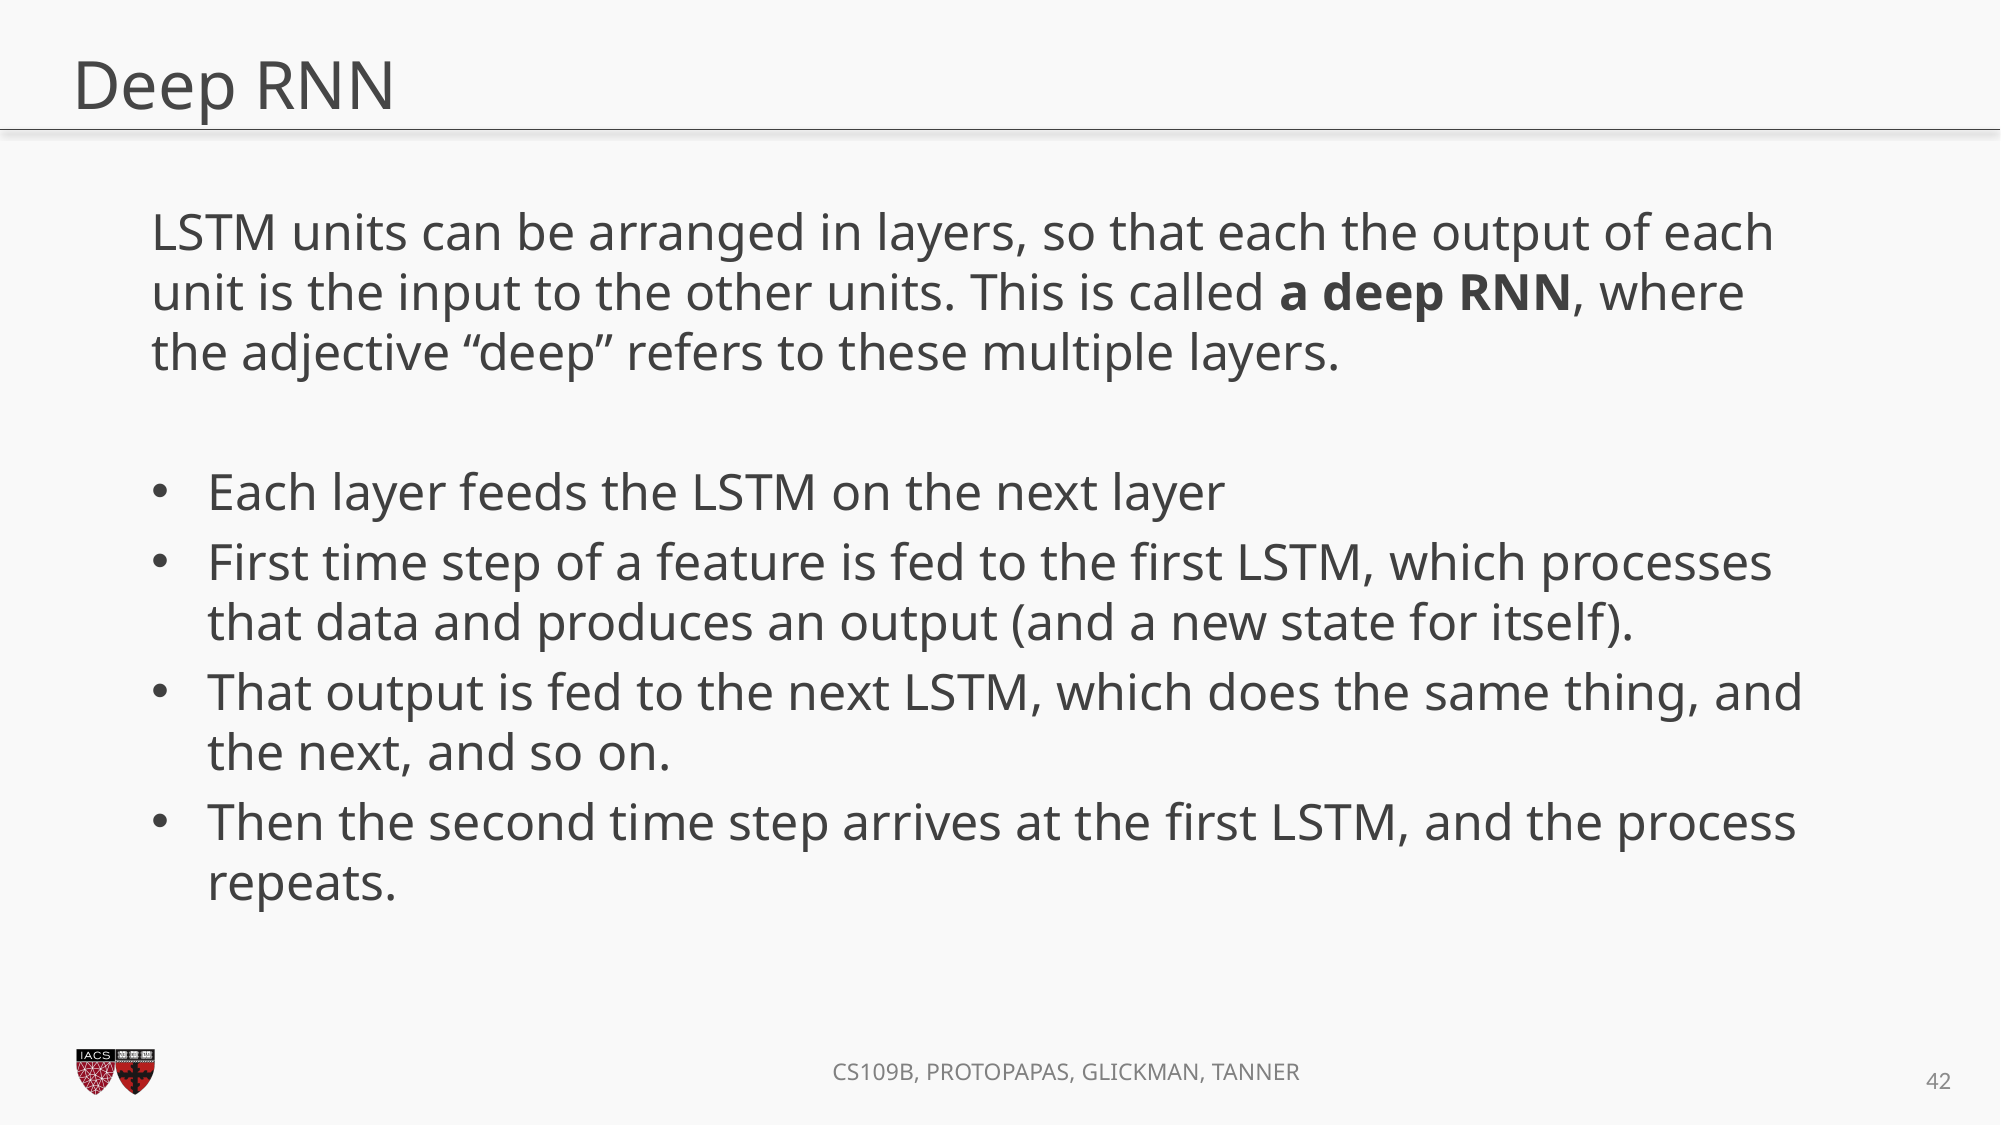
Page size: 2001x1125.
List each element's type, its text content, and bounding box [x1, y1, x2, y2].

list LSTM units can be arranged in layers, so that each the output of each unit is the input to the other units. This is called a deep RNN, where the adjective “deep” refers to these multiple layers. Each layer feeds the LSTM on the next layer First time step of a feature is fed to the first LSTM, which processes that data and produces an output (and a new state for itself). That output is fed to the next LSTM, which does the same thing, and the next, and so on. Then the second time step arrives at the first LSTM, and the process repeats. [136, 193, 1831, 540]
picture [75, 1049, 155, 1095]
title Deep RNN [57, 35, 1943, 162]
slide_number 42 [1500, 1050, 1967, 1110]
